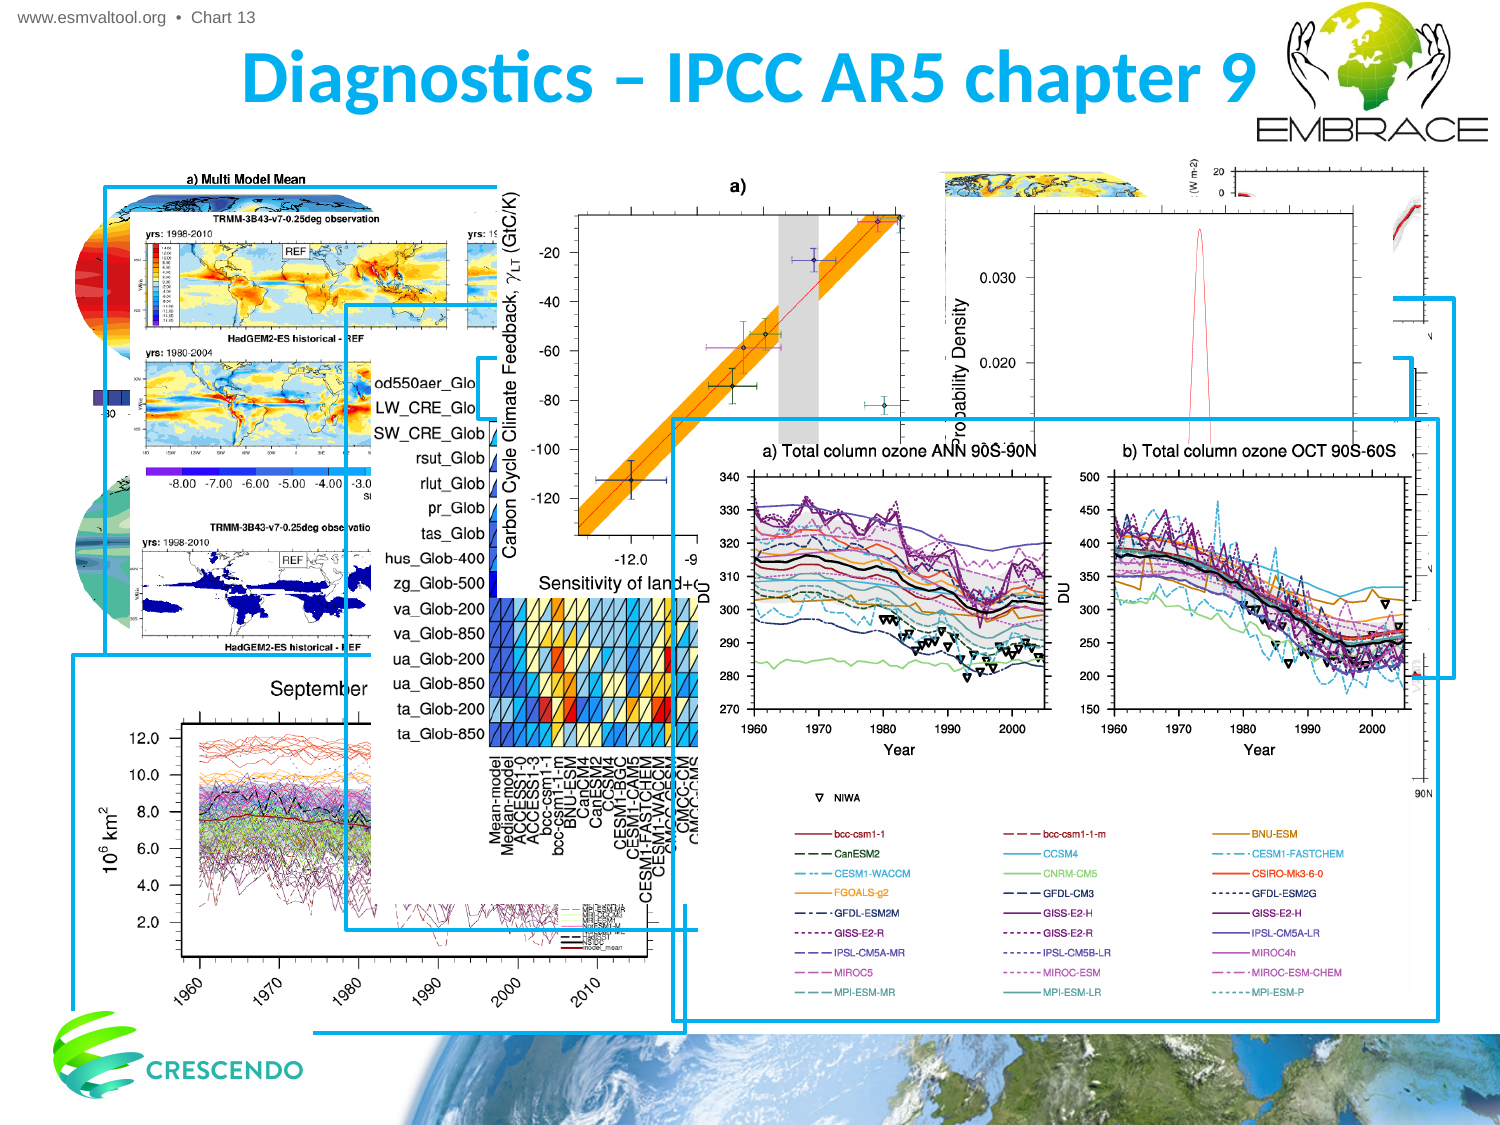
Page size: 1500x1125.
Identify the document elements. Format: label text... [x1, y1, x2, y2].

picture [869, 159, 1432, 295]
text_box Diagnostics – IPCC AR5 chapter 9 [74, 21, 1252, 123]
picture [74, 444, 102, 652]
picture [0, 658, 1500, 1125]
picture [74, 174, 478, 434]
picture [349, 308, 670, 927]
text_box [478, 173, 1412, 599]
picture [1257, 2, 1489, 142]
picture [1412, 302, 1451, 675]
picture [676, 422, 1435, 1018]
picture [108, 190, 478, 652]
picture [676, 933, 682, 1018]
text_box [0, 7, 31, 68]
